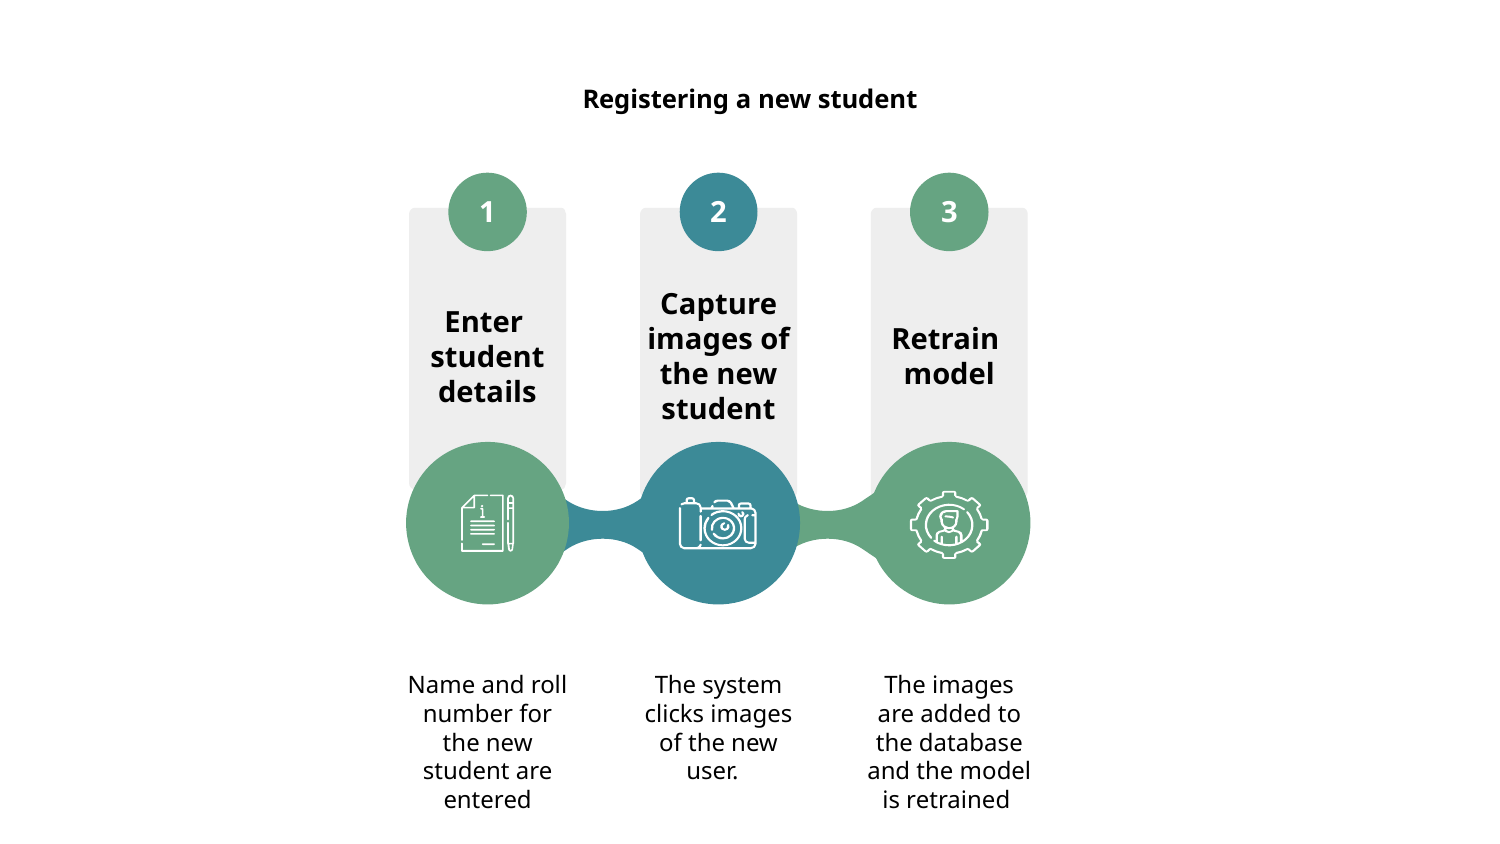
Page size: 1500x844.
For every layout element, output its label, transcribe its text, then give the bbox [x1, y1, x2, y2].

text_box The images are added to the database and the model is retrained [851, 654, 1048, 757]
text_box [409, 207, 567, 337]
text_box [678, 496, 757, 550]
text_box [448, 172, 527, 252]
text_box [870, 207, 1028, 337]
text_box [564, 499, 642, 552]
text_box 1 [456, 192, 519, 229]
text_box [797, 492, 876, 559]
text_box 2 [687, 192, 750, 229]
text_box [406, 441, 569, 605]
text_box Name and roll number for the new student are entered [389, 654, 586, 757]
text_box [460, 494, 515, 552]
title Registering a new student [75, 67, 1425, 129]
text_box [640, 373, 798, 496]
text_box 3 [918, 192, 981, 229]
text_box The system clicks images of the new user. [620, 654, 817, 757]
text_box Capture images of the new student [620, 337, 818, 373]
text_box [868, 441, 1031, 605]
text_box Enter student details [388, 337, 587, 373]
text_box [640, 207, 798, 337]
text_box [679, 172, 758, 252]
text_box [870, 373, 1028, 496]
text_box [409, 373, 567, 490]
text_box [909, 490, 989, 560]
text_box Retrain model [850, 337, 1048, 373]
text_box [637, 441, 801, 605]
text_box [910, 172, 989, 252]
